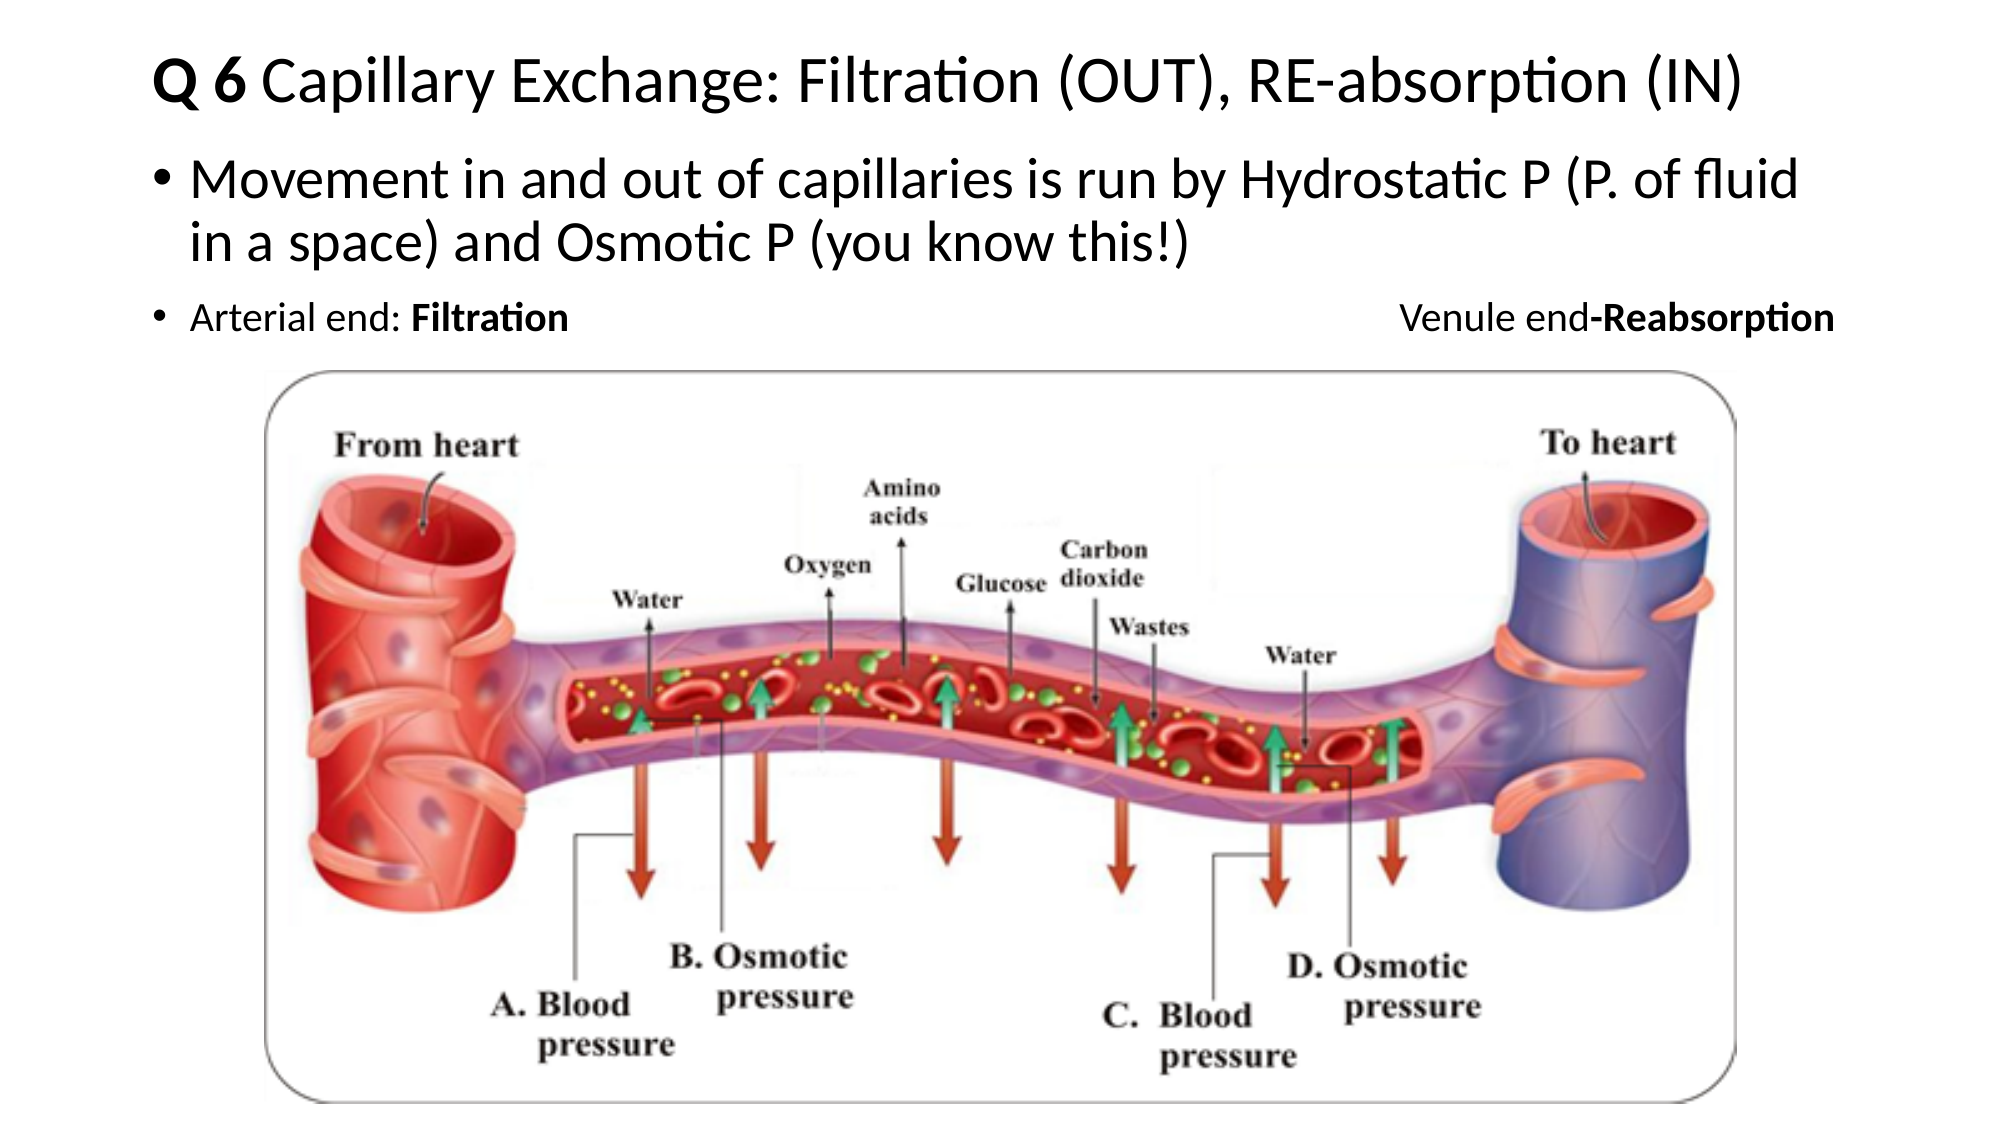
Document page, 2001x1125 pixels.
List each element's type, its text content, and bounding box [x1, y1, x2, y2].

picture [264, 370, 1737, 1104]
list Movement in and out of capillaries is run by Hydrostatic P (P. of fluid in a space) and Osmotic P (you know this!) Arterial end: Filtration Venule end-Reabsorption [137, 141, 1863, 984]
title Q 6 Capillary Exchange: Filtration (OUT), RE-absorption (IN) [137, 21, 1863, 141]
